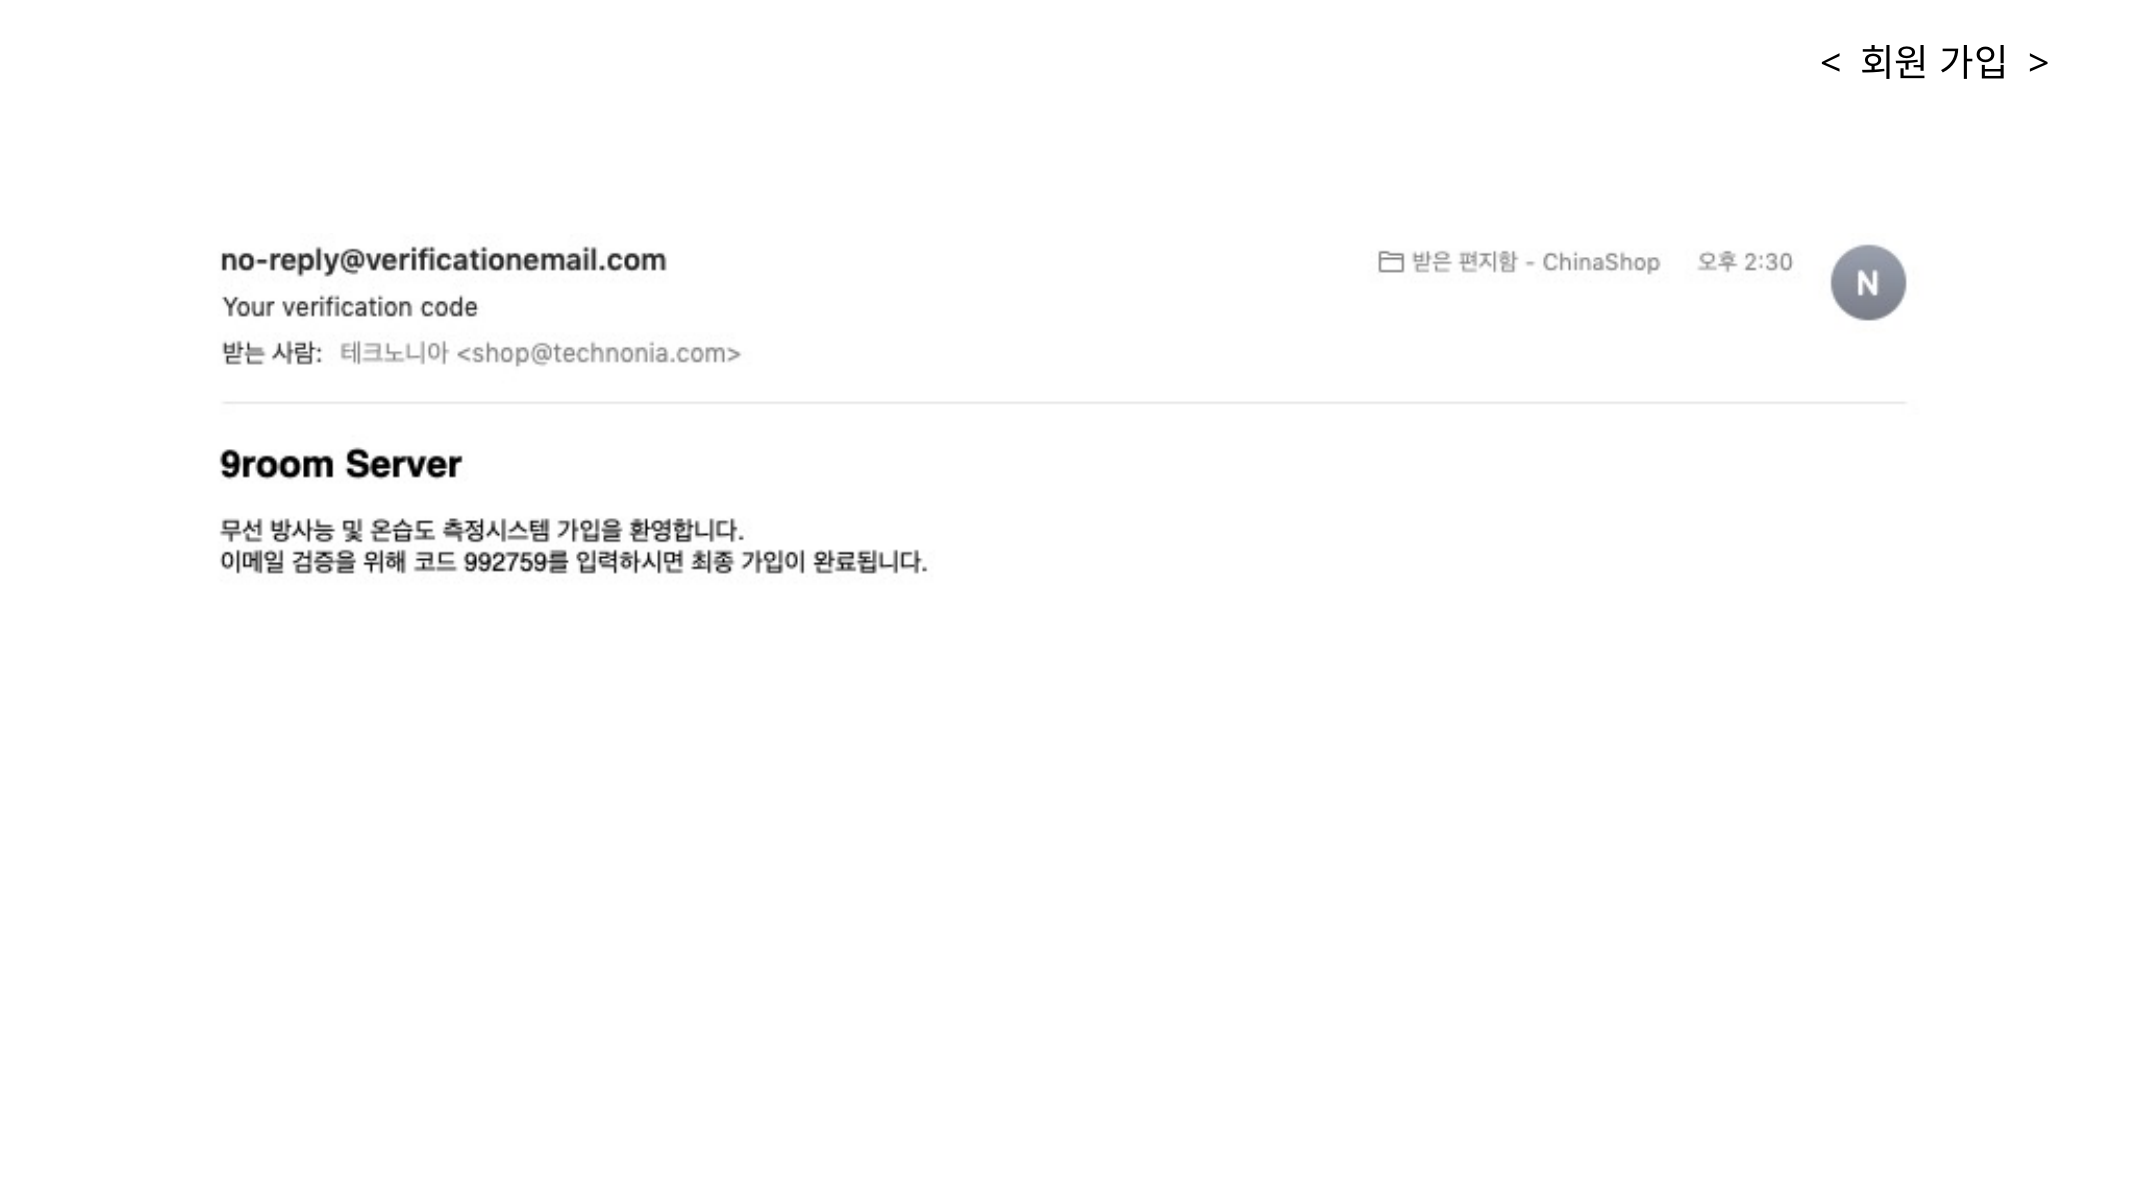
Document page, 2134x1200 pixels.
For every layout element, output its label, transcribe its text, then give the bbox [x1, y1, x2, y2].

picture [201, 233, 1940, 605]
text_box < 회원 가입 > [1805, 31, 2075, 91]
